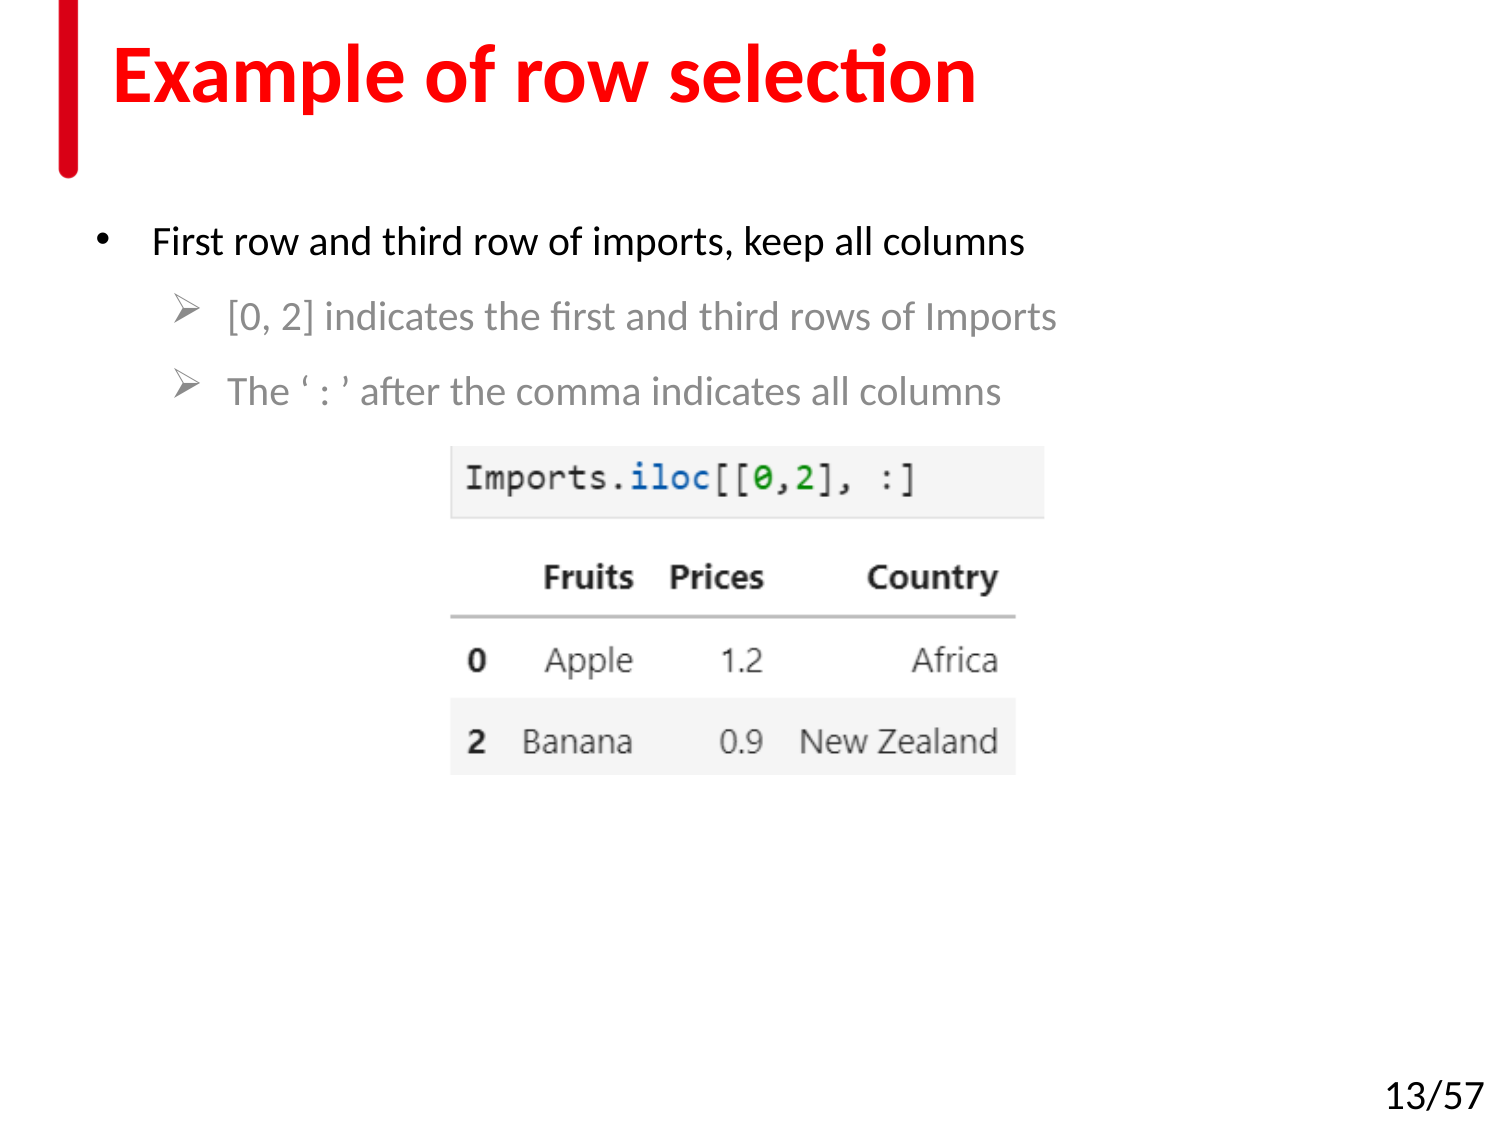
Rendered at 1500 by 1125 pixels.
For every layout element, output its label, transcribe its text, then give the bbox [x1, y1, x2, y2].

picture [443, 446, 1045, 776]
title Example of row selection [97, 0, 1500, 138]
subtitle First row and third row of imports, keep all columns [0, 2] indicates the first and third rows of Imports The ‘ : ’ after the comma indicates all columns [80, 206, 1470, 701]
picture [57, 0, 81, 200]
